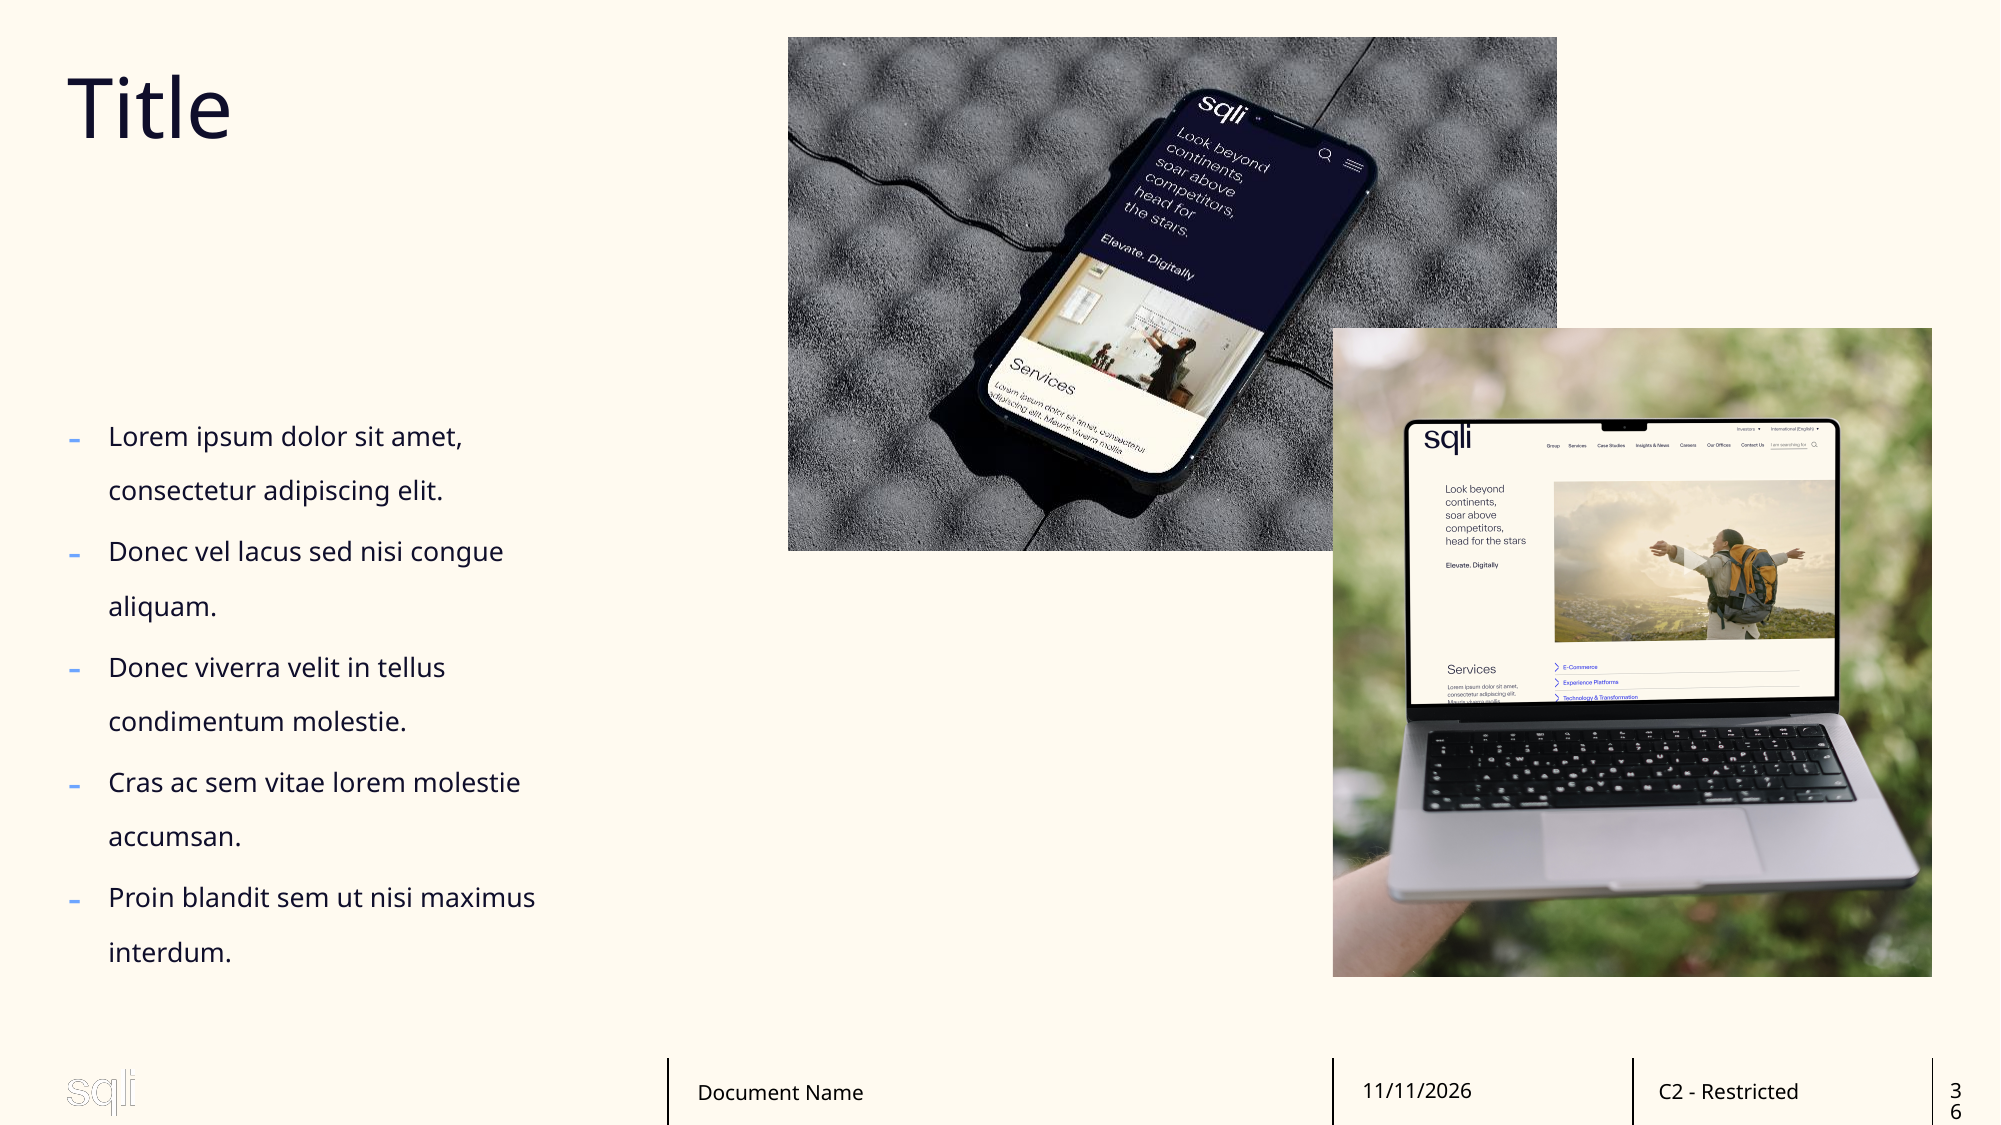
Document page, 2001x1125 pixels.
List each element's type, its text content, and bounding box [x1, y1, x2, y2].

list Lorem ipsum dolor sit amet, consectetur adipiscing elit. Donec vel lacus sed nisi congue aliquam. Donec viverra velit in tellus condimentum molestie. Cras ac sem vitae lorem molestie accumsan. Proin blandit sem ut nisi maximus interdum. [67, 397, 601, 977]
slide_number 36 [1932, 1059, 2000, 1125]
picture [667, 0, 2000, 1059]
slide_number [1332, 1059, 1632, 1125]
title Title [67, 66, 601, 314]
picture [67, 1069, 135, 1116]
footer Document Name [667, 1059, 1332, 1125]
